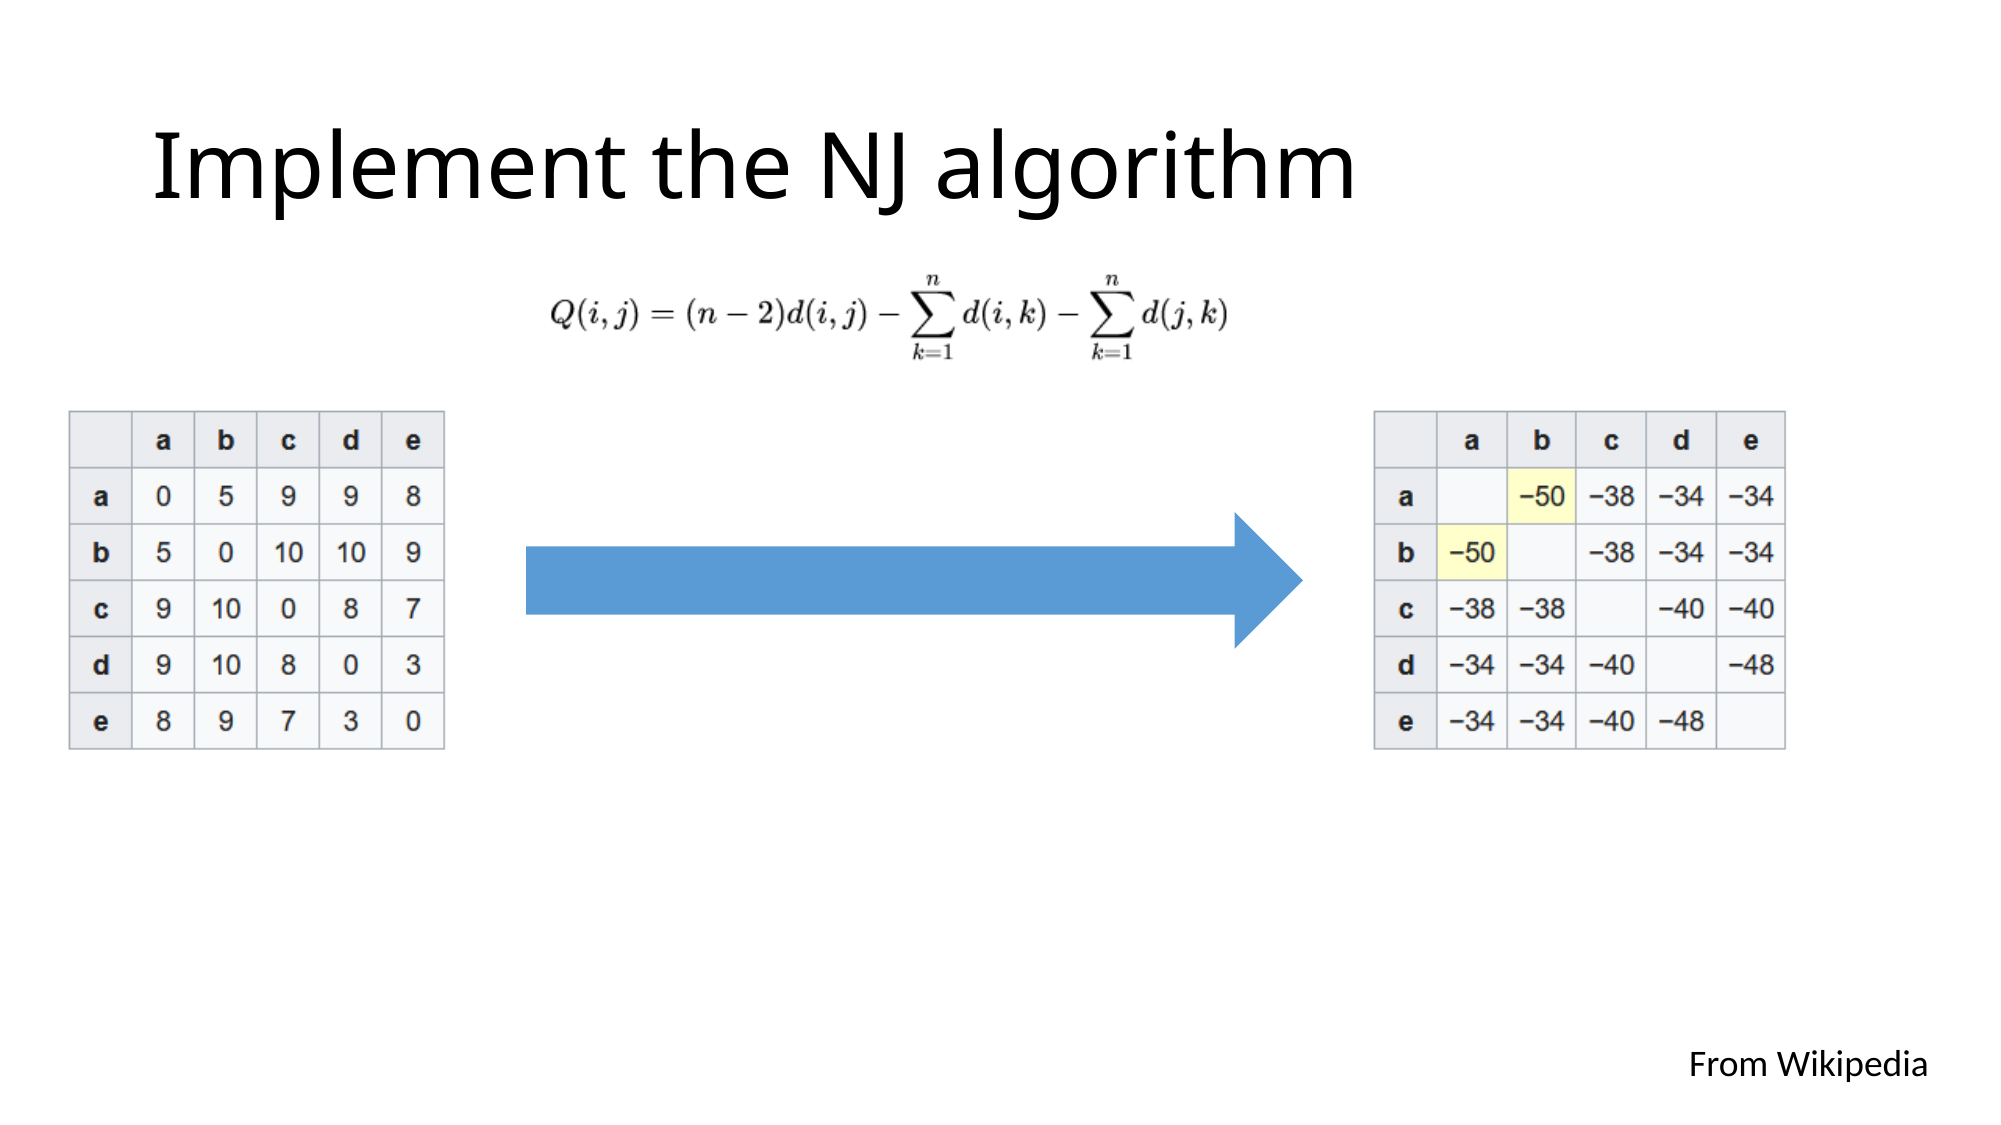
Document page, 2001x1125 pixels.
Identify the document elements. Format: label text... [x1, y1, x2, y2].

title Implement the NJ algorithm [137, 59, 1863, 278]
picture [62, 398, 459, 764]
text_box [525, 509, 1305, 652]
picture [1347, 386, 1810, 774]
picture [503, 259, 1263, 381]
text_box From Wikipedia [1674, 1031, 1945, 1092]
